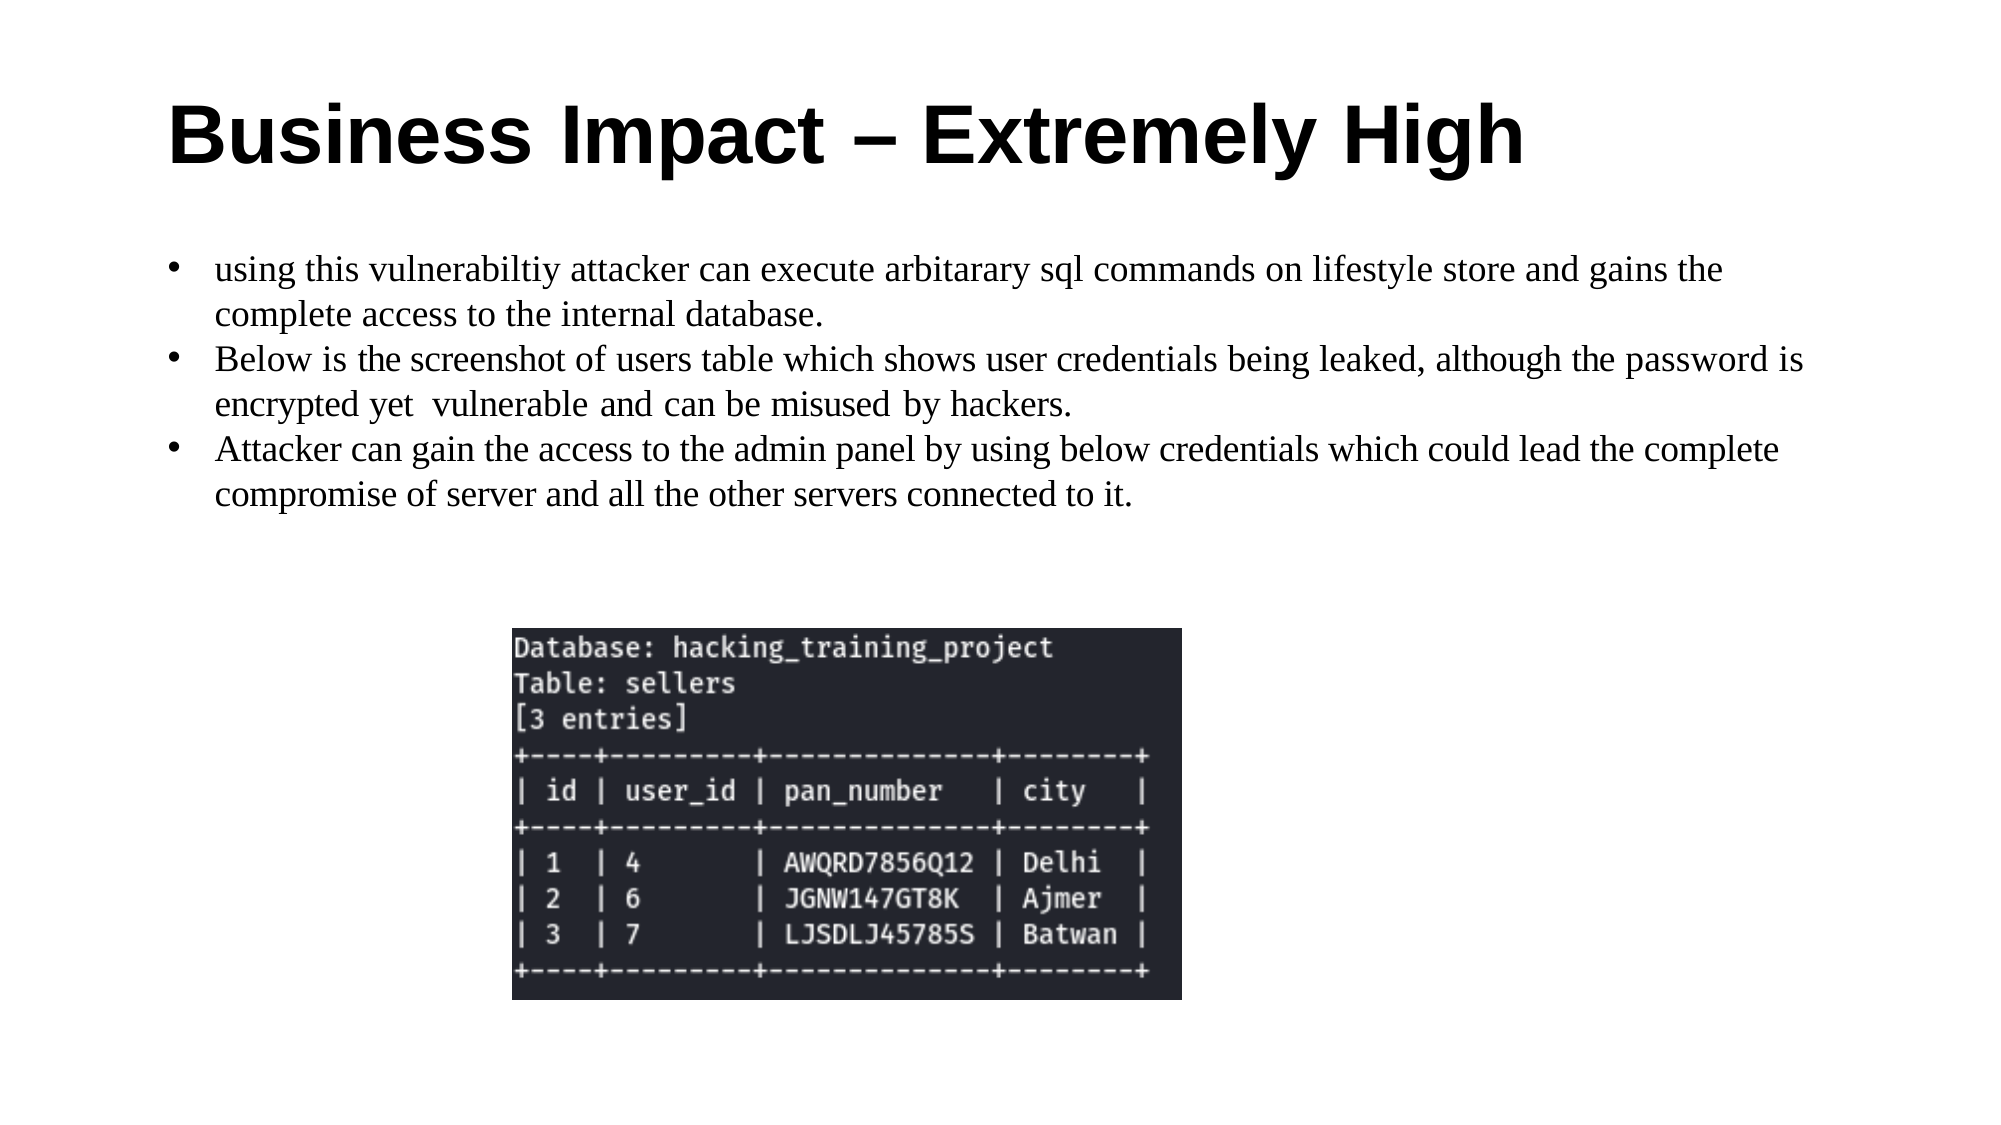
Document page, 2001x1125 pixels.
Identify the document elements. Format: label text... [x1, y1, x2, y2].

picture [512, 628, 1182, 1000]
text_box Business Impact – Extremely High [152, 72, 1542, 188]
text_box using this vulnerabiltiy attacker can execute arbitarary sql commands on lifestyle store and gains the complete access to the internal database. Below is the screenshot of users table which shows user credentials being leaked, although the password is encrypted yet vulnerable and can be misused by hackers. Attacker can gain the access to the admin panel by using below credentials which could lead the complete compromise of server and all the other servers connected to it. [153, 236, 1847, 521]
